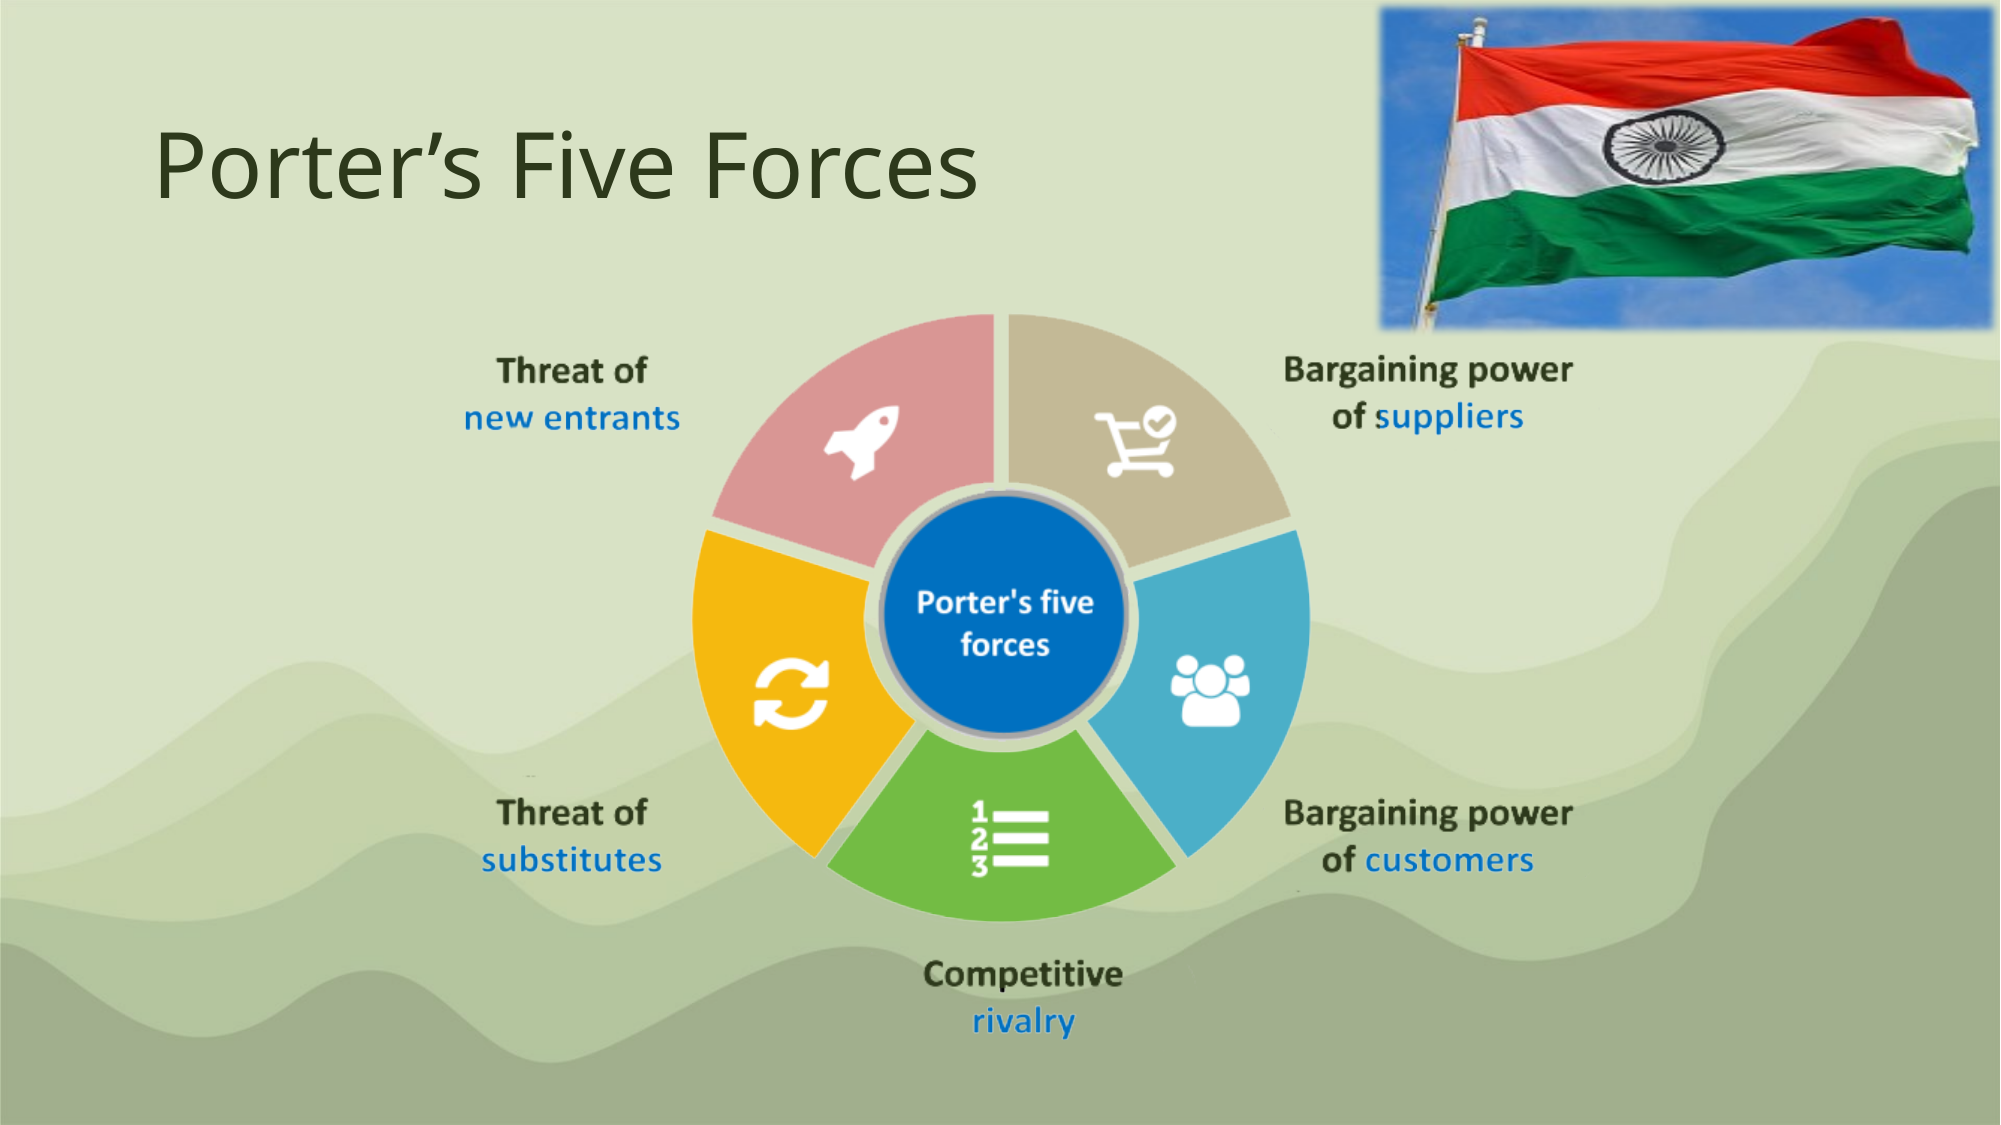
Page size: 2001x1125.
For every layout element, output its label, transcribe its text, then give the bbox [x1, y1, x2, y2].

text_box [1379, 13, 1988, 331]
title Porter’s Five Forces [137, 59, 1377, 278]
text_box [387, 59, 1613, 1066]
